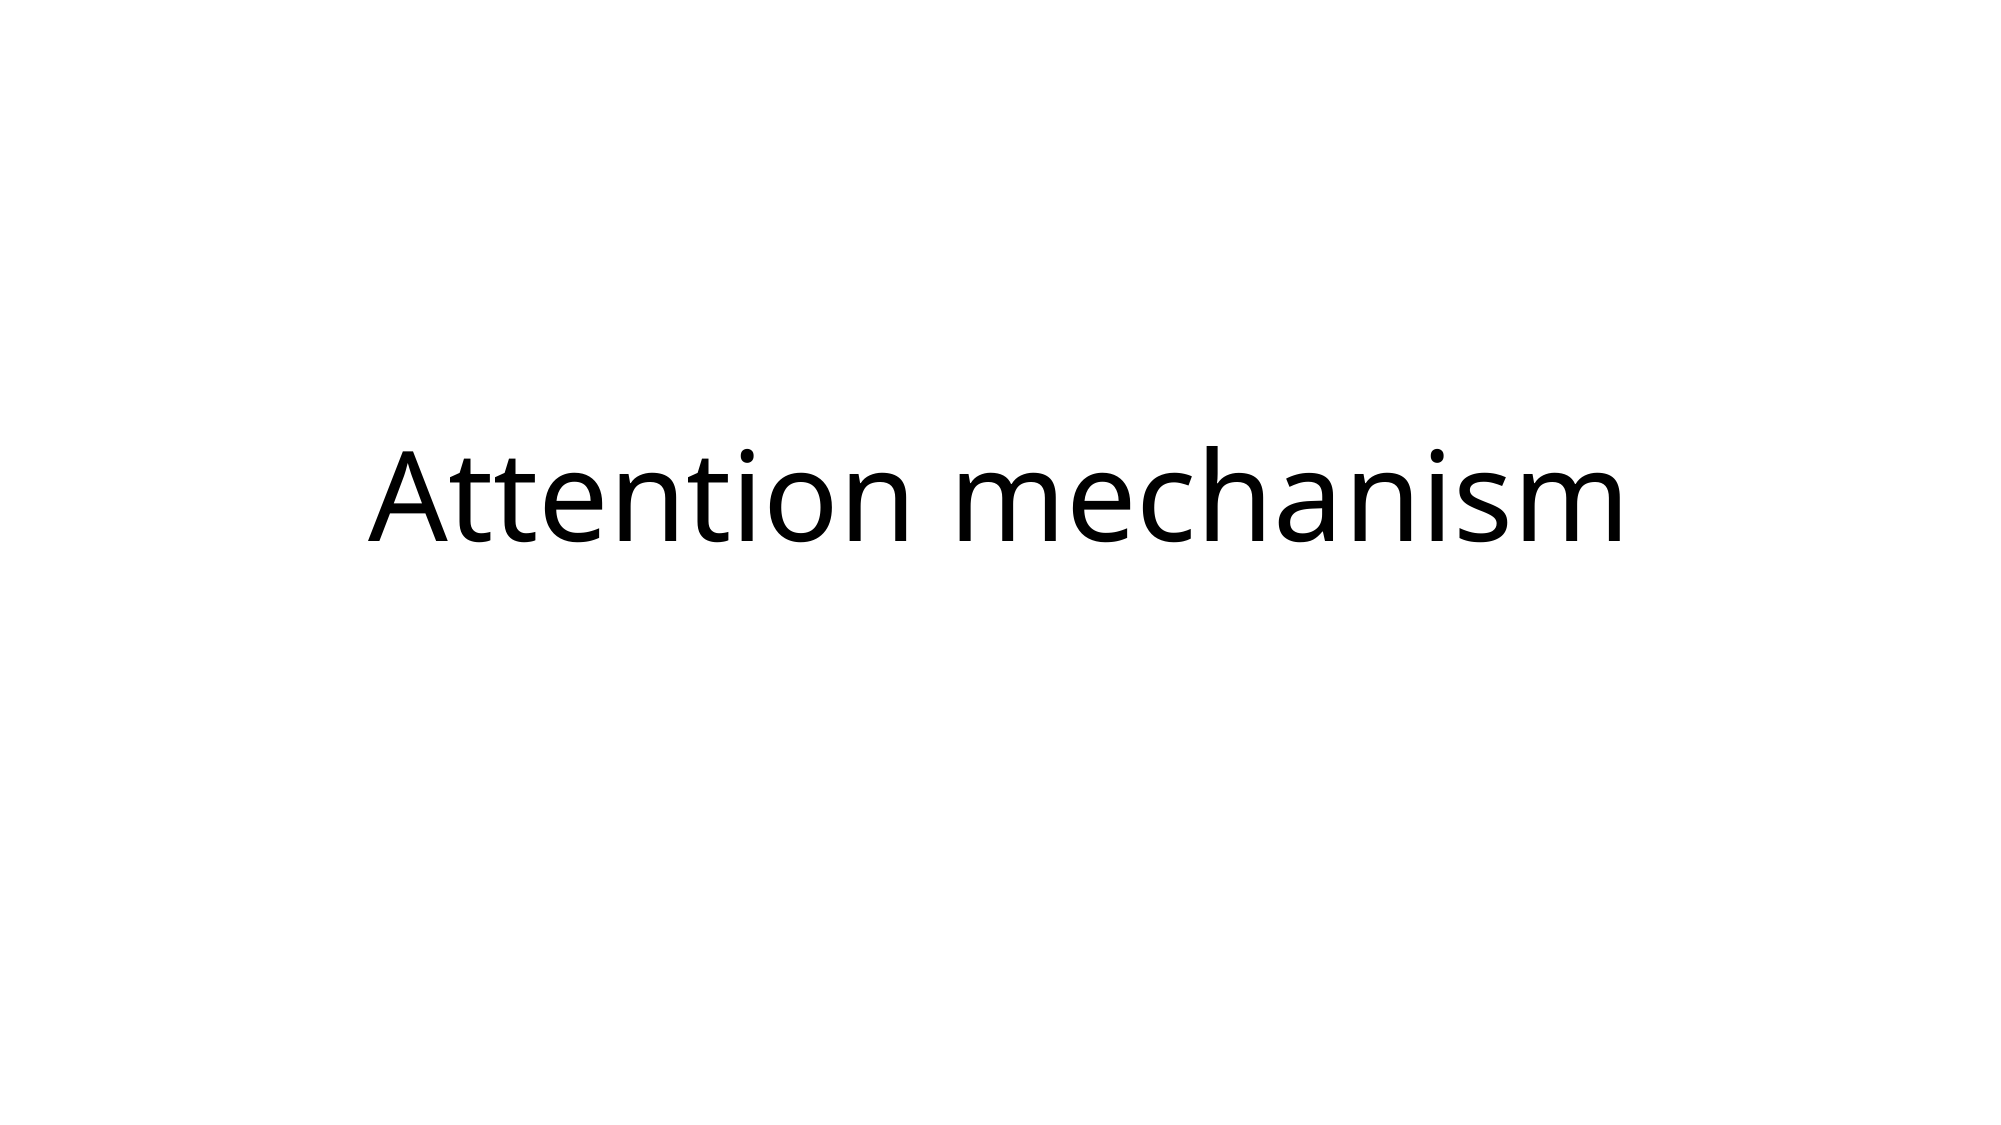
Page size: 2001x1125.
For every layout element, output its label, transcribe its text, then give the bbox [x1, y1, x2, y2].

title Attention mechanism [249, 184, 1750, 576]
